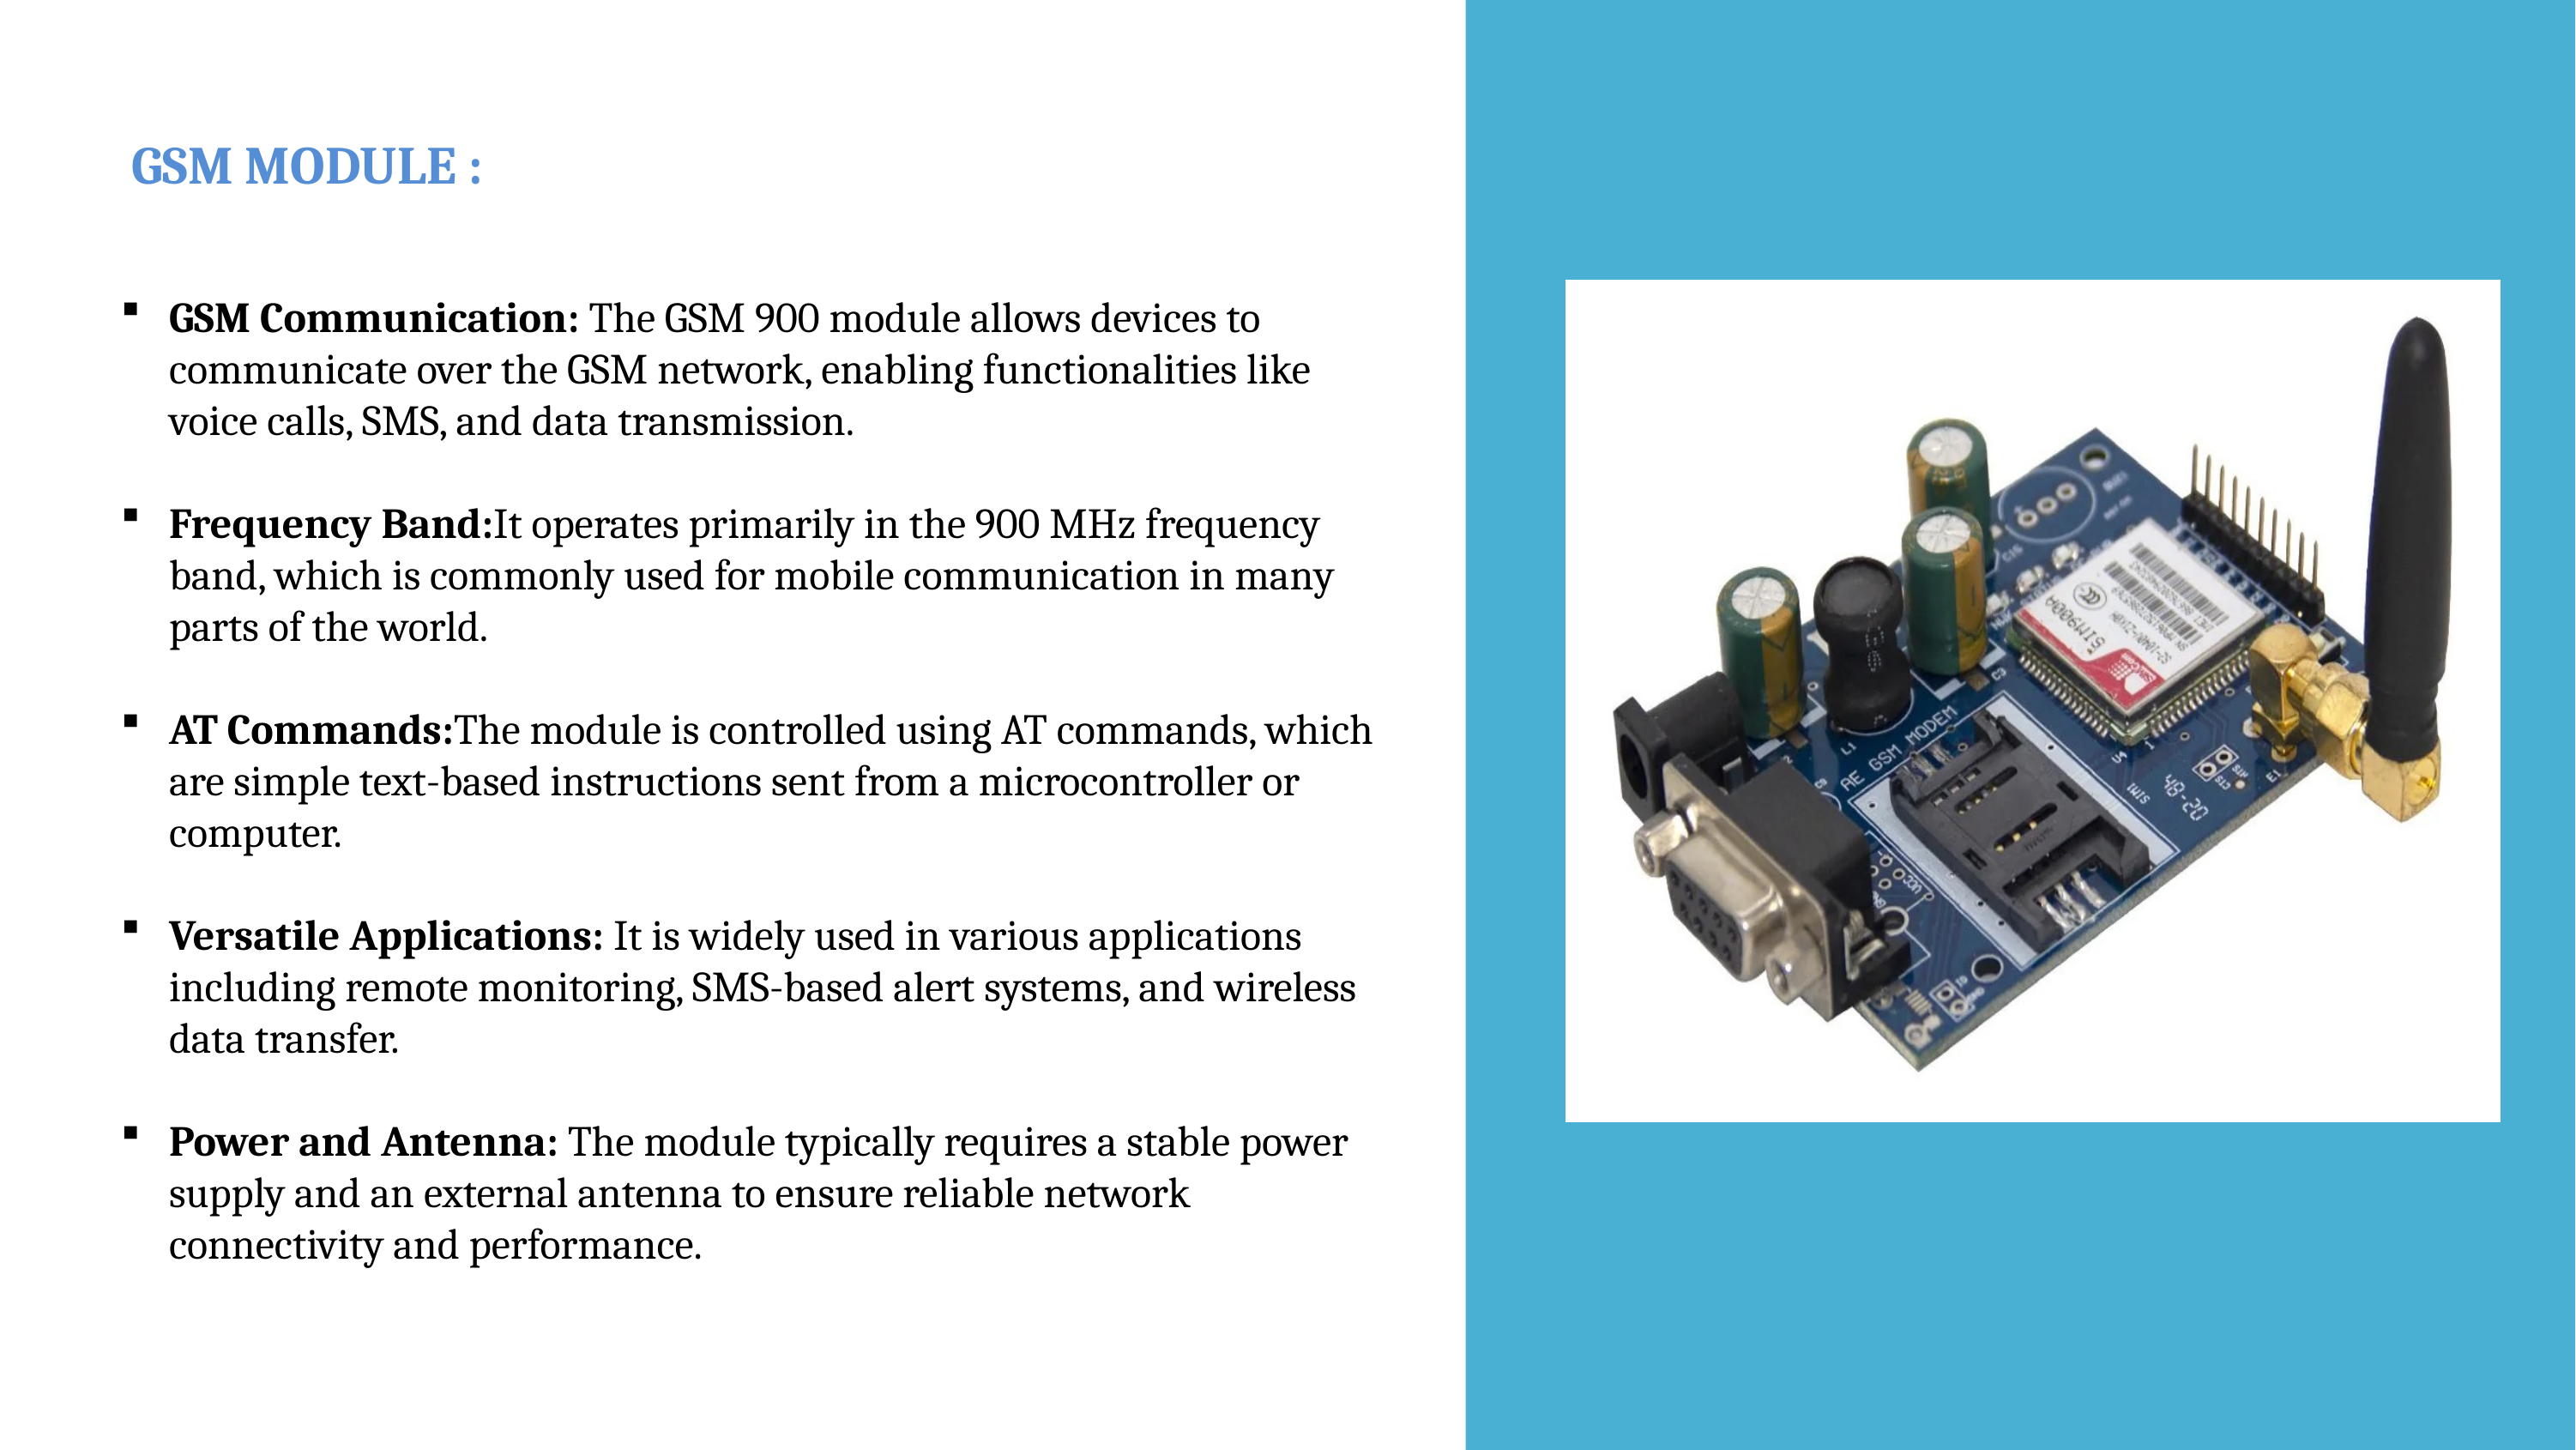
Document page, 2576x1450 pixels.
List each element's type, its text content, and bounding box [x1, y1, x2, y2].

text_box [1465, 0, 2576, 1450]
text_box GSM MODULE : [118, 124, 673, 210]
picture [1566, 280, 2501, 1122]
text_box GSM Communication: The GSM 900 module allows devices to communicate over the GSM network, enabling functionalities like voice calls, SMS, and data transmission. Frequency Band:It operates primarily in the 900 MHz frequency band, which is commonly used for mobile communication in many parts of the world. AT Commands:The module is controlled using AT commands, which are simple text-based instructions sent from a microcontroller or computer. Versatile Applications: It is widely used in various applications including remote monitoring, SMS-based alert systems, and wireless data transfer. Power and Antenna: The module typically requires a stable power supply and an external antenna to ensure reliable network connectivity and performance. [108, 231, 1397, 1274]
